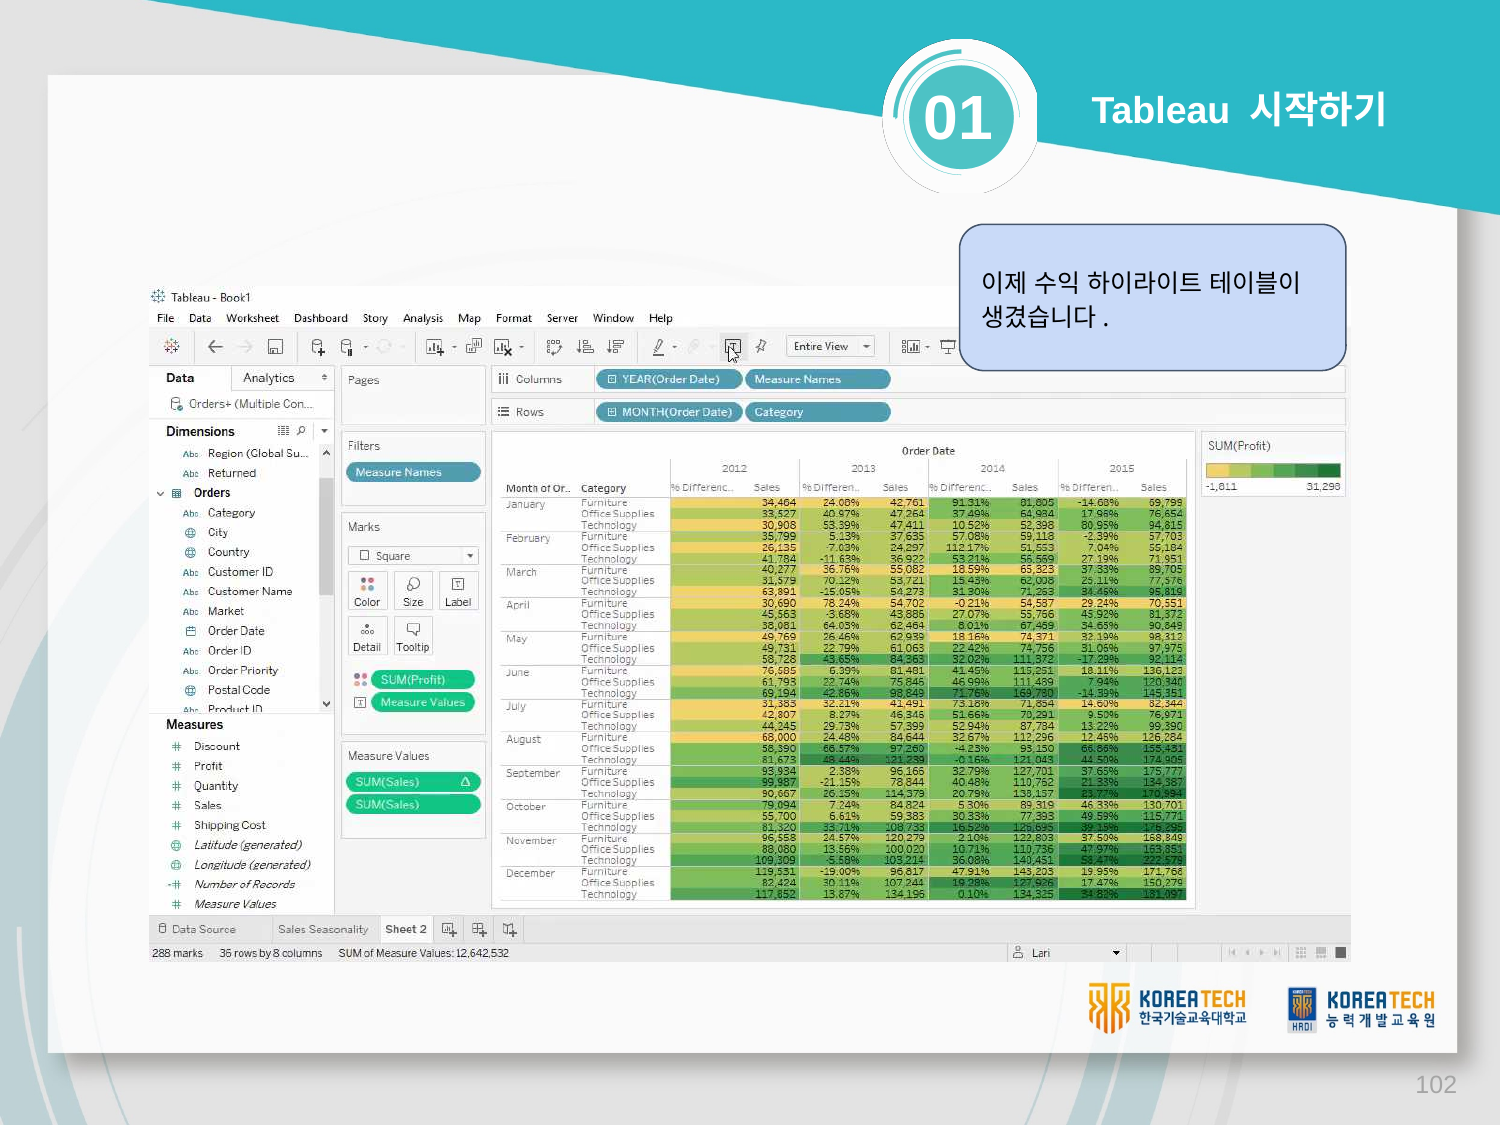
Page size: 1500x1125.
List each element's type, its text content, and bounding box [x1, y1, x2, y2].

slide_number 102 [1225, 1053, 1473, 1114]
text_box 이제 수익 하이라이트 테이블이 생겼습니다. [959, 224, 1346, 284]
text_box [120, 170, 1273, 262]
text_box Tableau 시작하기 [1046, 78, 1433, 140]
picture [0, 0, 1500, 1125]
